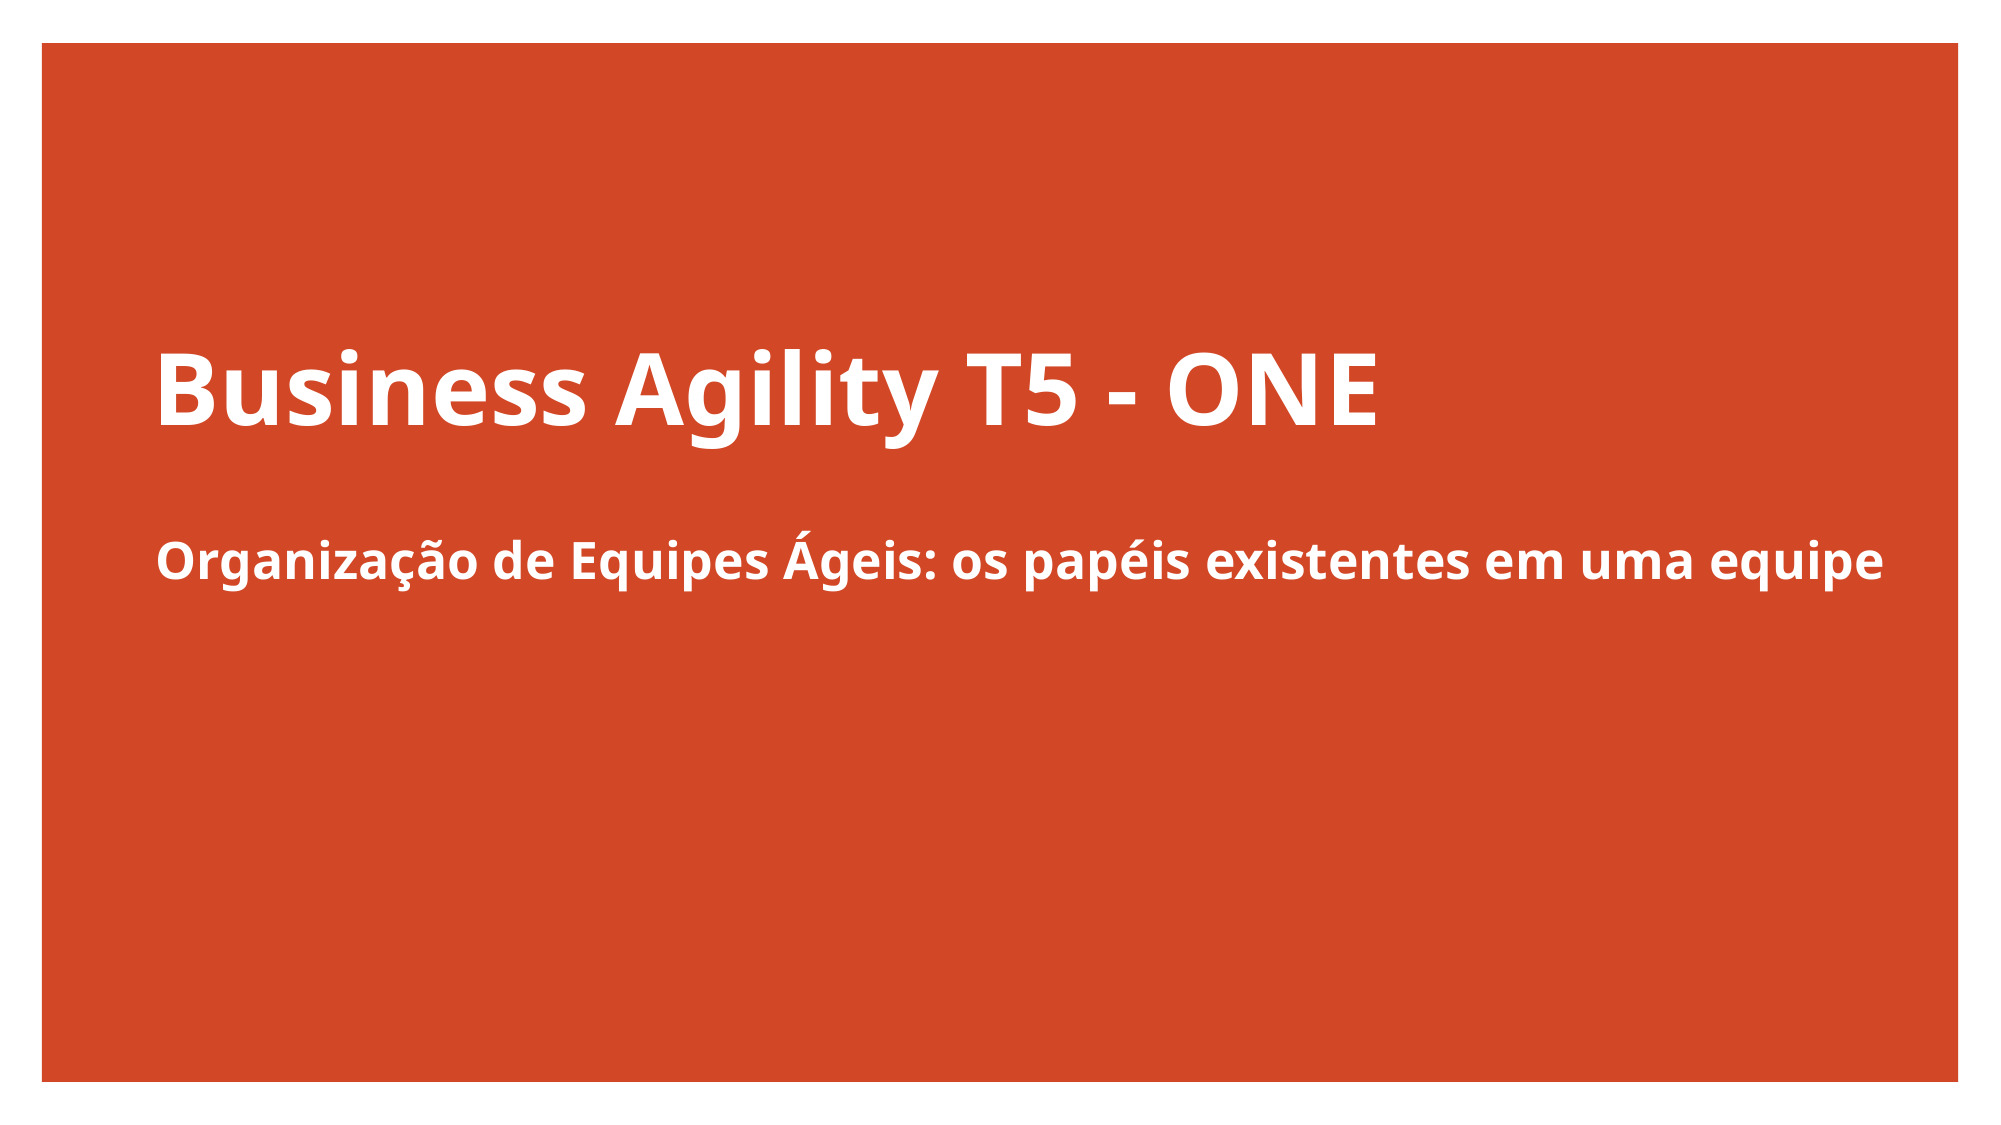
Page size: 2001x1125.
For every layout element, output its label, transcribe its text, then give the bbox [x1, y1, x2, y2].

title Business Agility T5 - ONE [137, 190, 1863, 583]
subtitle Organização de Equipes Ágeis: os papéis existentes em uma equipe [140, 481, 1966, 668]
